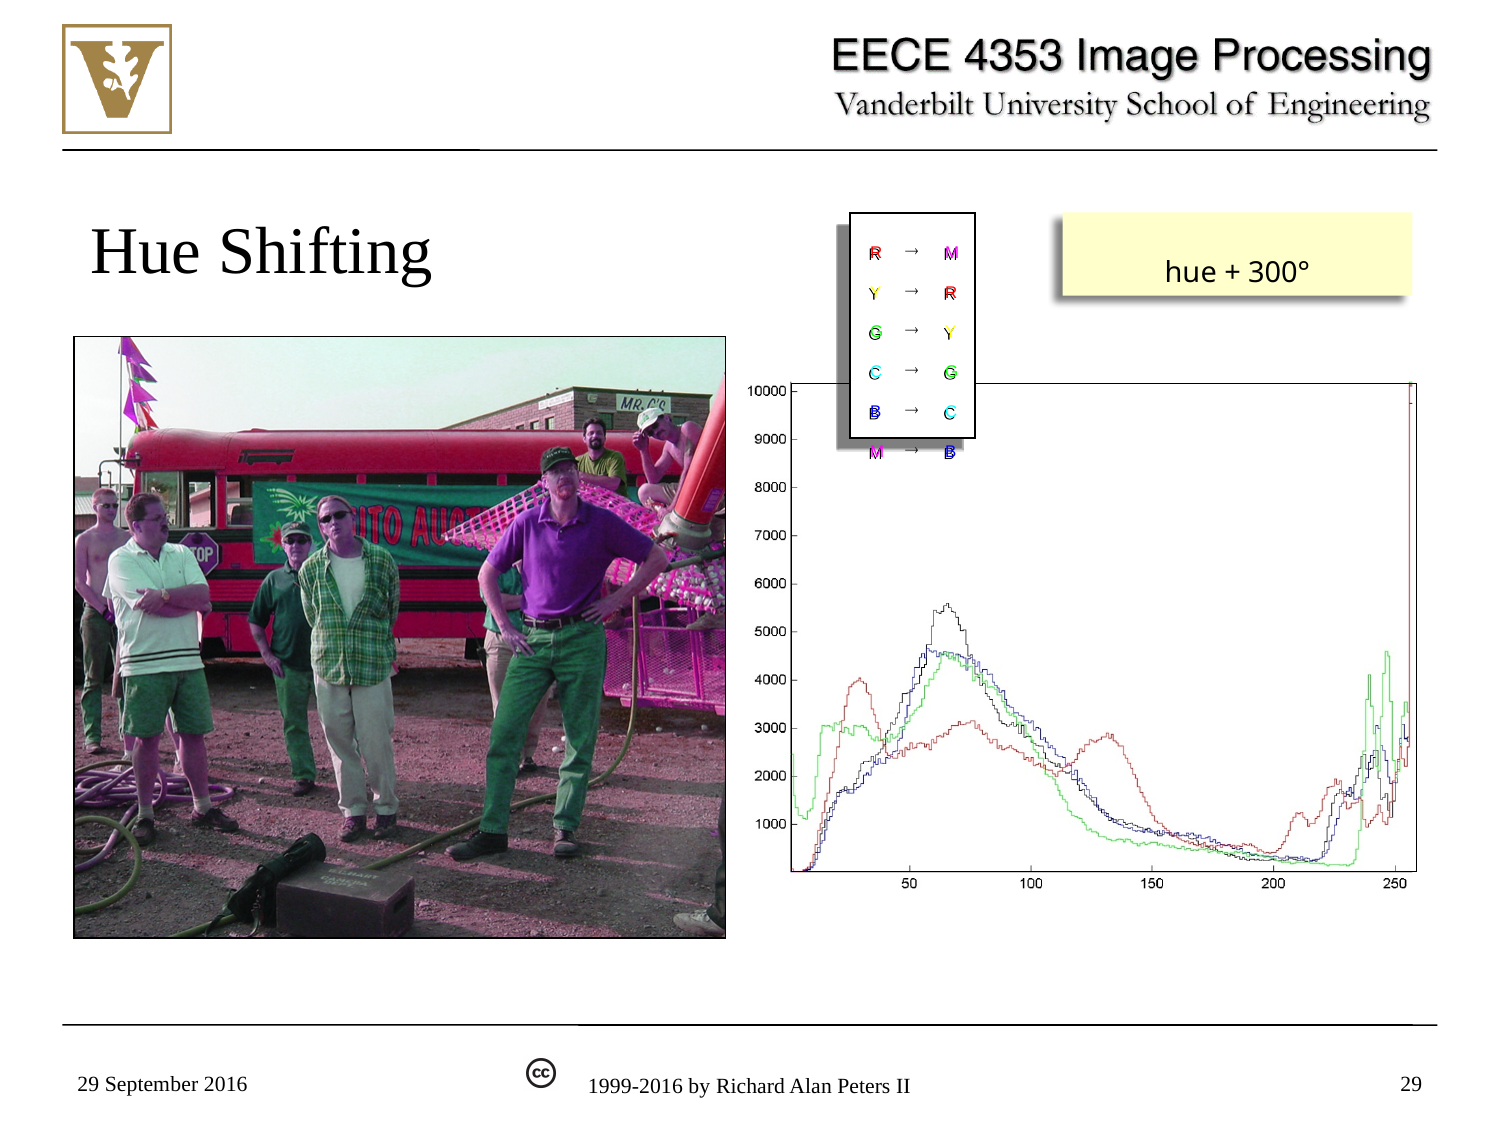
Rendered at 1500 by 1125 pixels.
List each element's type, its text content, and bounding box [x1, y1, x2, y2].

picture [826, 25, 1436, 133]
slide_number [62, 1037, 375, 1113]
title Hue Shifting [75, 187, 1350, 307]
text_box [849, 212, 980, 440]
picture [74, 336, 1488, 938]
picture [62, 24, 172, 134]
slide_number 29 [1125, 1037, 1438, 1113]
footer 1999-2016 by Richard Alan Peters II [476, 1038, 1022, 1114]
text_box hue + 300° [1062, 212, 1413, 296]
